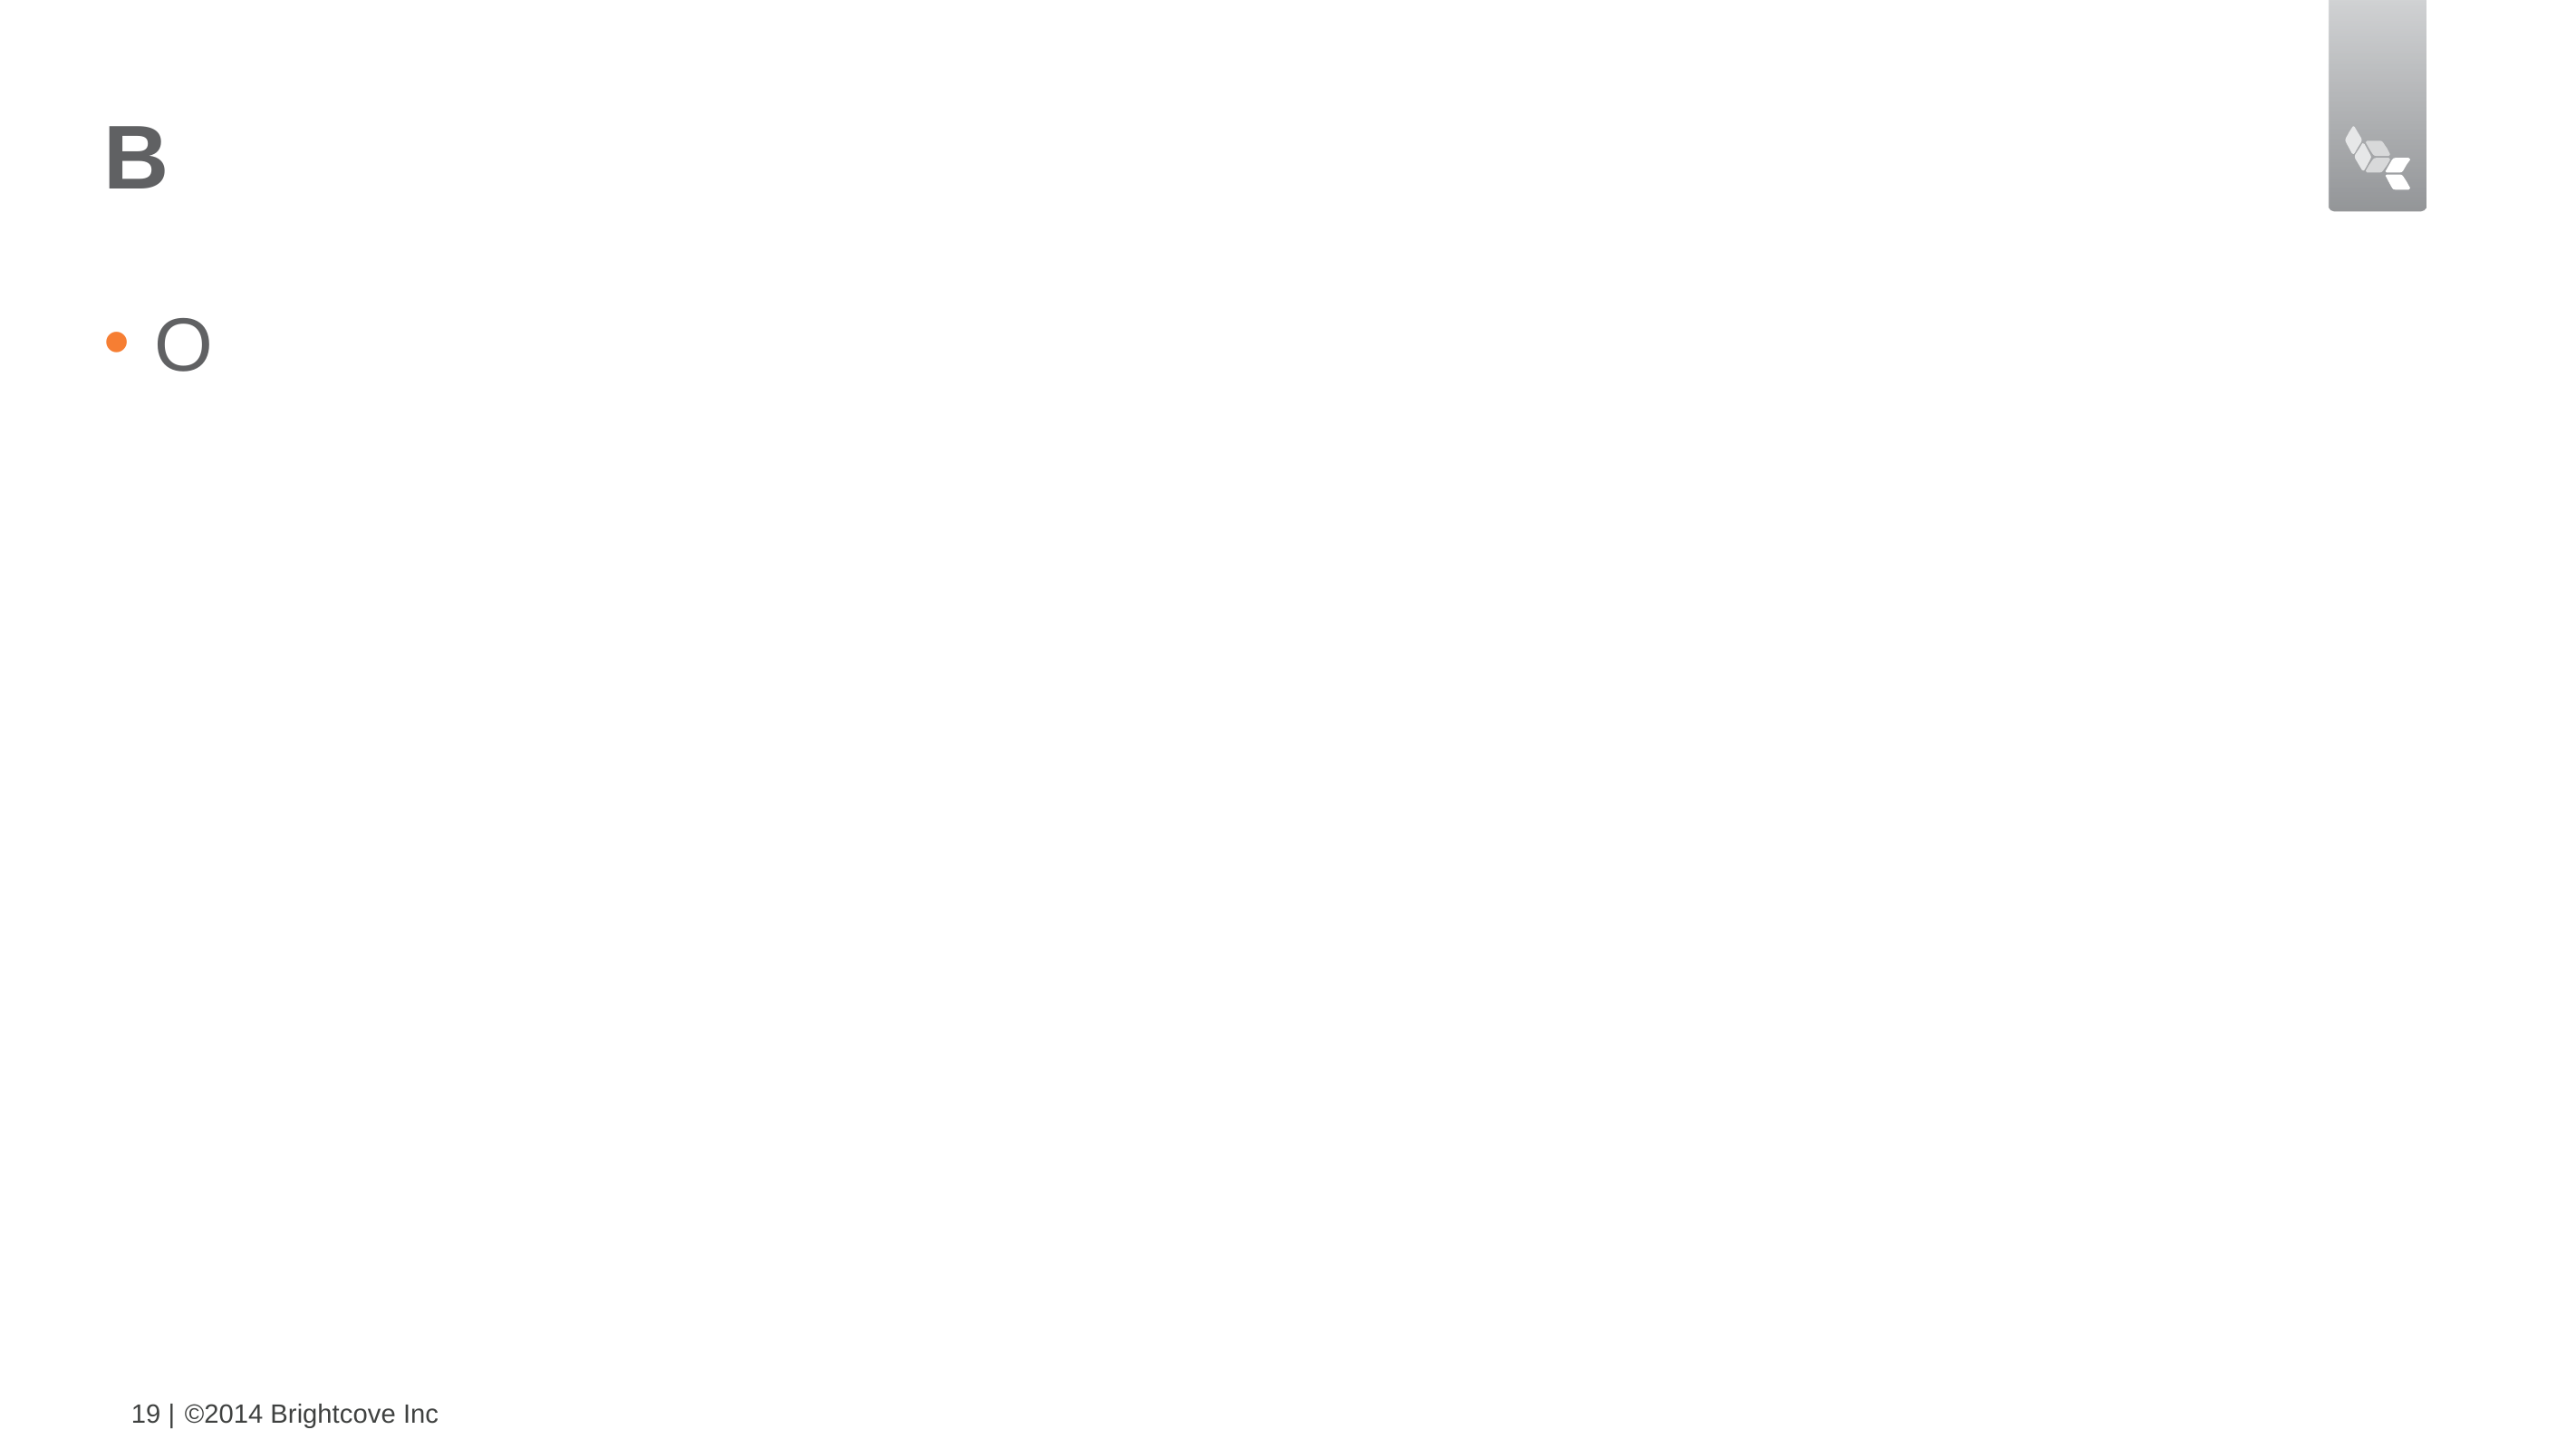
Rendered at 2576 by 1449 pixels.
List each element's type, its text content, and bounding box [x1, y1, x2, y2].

title B [80, 44, 2270, 260]
footer ©2014 Brightcove Inc [189, 1374, 988, 1449]
list O [80, 284, 2441, 1302]
slide_number 19 | [88, 1374, 189, 1449]
